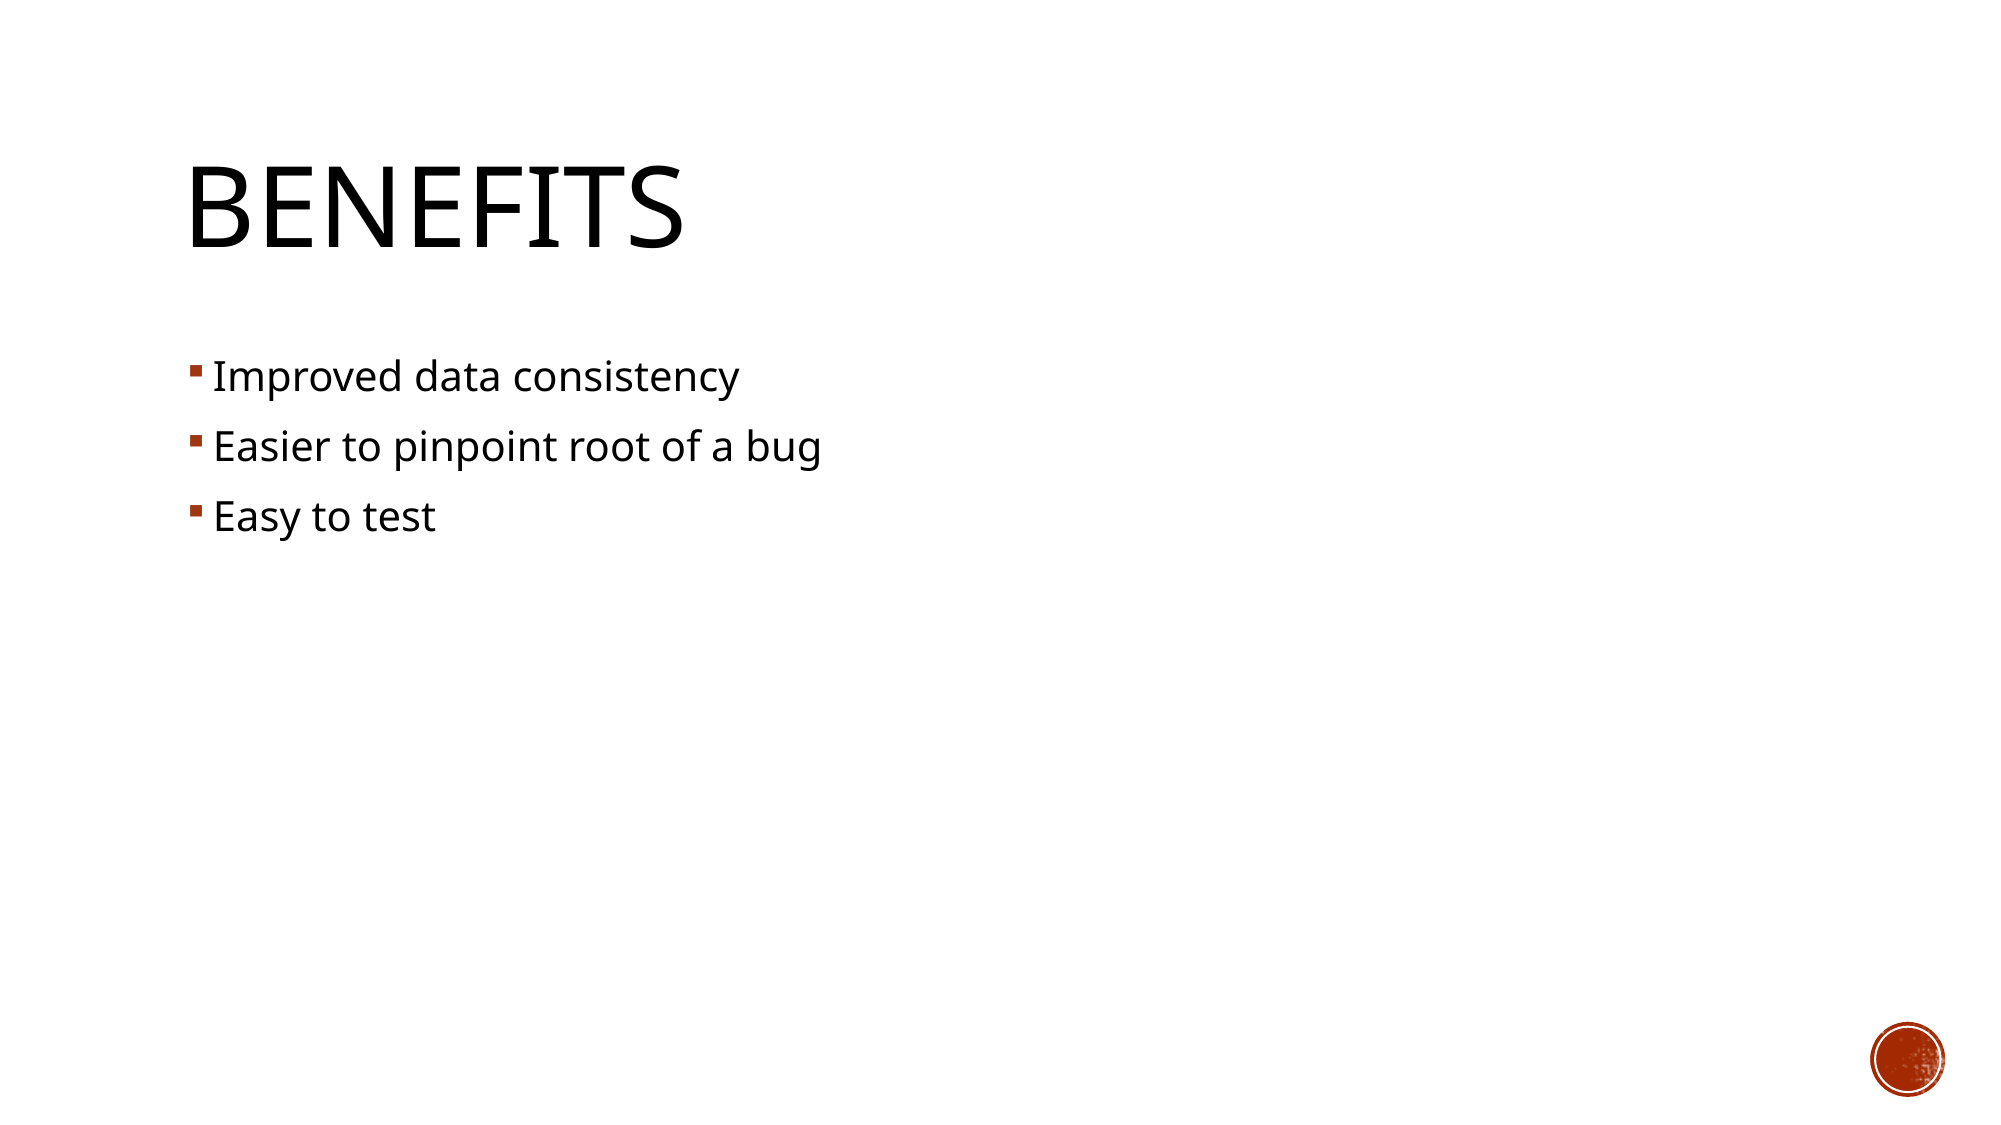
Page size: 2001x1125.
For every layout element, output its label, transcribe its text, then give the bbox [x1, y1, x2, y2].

picture [1870, 1021, 1946, 1097]
list Improved data consistency Easier to pinpoint root of a bug Easy to test [174, 347, 1826, 1013]
title Benefits [174, 78, 1826, 344]
